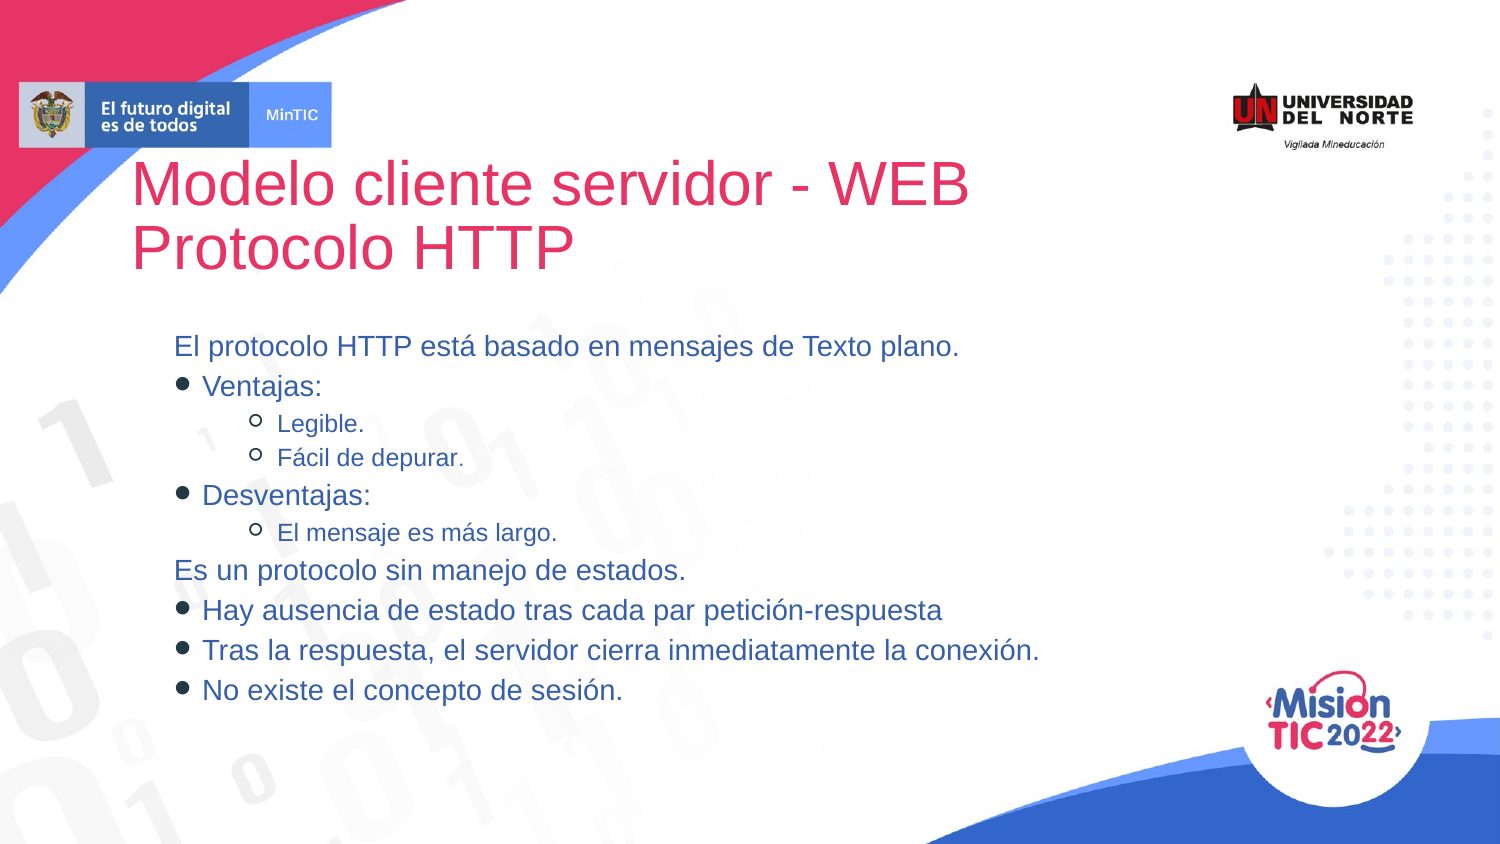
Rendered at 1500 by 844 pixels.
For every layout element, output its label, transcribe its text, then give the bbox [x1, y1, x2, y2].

text_box Modelo cliente servidor - WEB Protocolo HTTP [120, 147, 1272, 288]
picture [0, 0, 1500, 844]
text_box El protocolo HTTP está basado en mensajes de Texto plano. Ventajas: Legible. Fácil de depurar. Desventajas: El mensaje es más largo. Es un protocolo sin manejo de estados. Hay ausencia de estado tras cada par petición-respuesta Tras la respuesta, el servidor cierra inmediatamente la conexión. No existe el concepto de sesión. [147, 316, 1333, 763]
